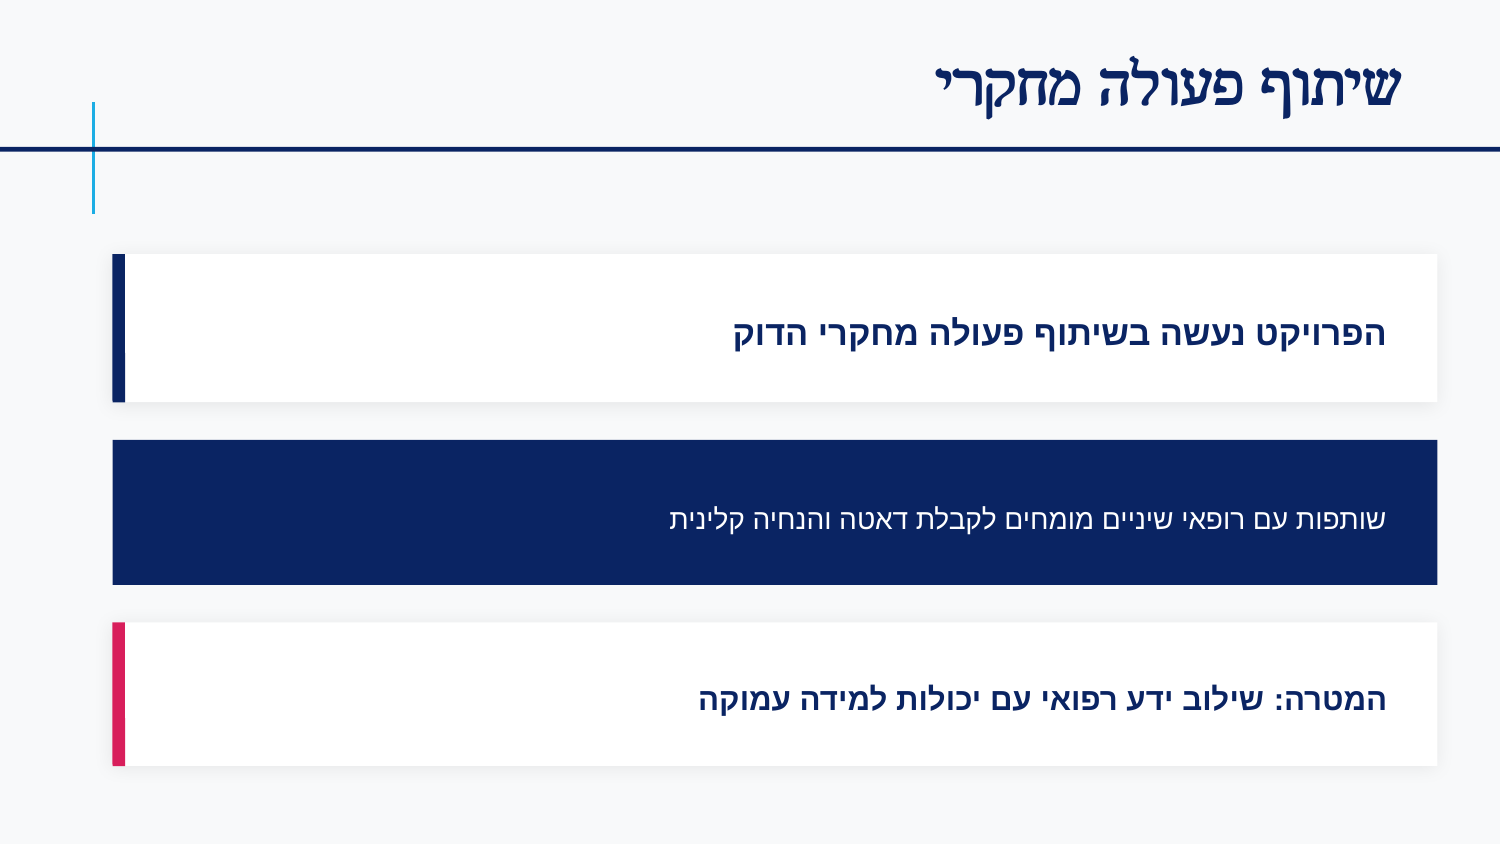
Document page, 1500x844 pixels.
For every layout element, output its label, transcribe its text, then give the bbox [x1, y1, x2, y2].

text_box [119, 622, 1438, 766]
text_box [119, 254, 1438, 403]
text_box [112, 254, 118, 403]
text_box הפרויקט נעשה בשיתוף פעולה מחקרי הדוק [150, 304, 1388, 353]
text_box [112, 439, 1438, 585]
text_box שותפות עם רופאי שיניים מומחים לקבלת דאטה והנחיה קלינית [137, 489, 1388, 535]
text_box [112, 622, 118, 766]
text_box שיתוף פעולה מחקרי [708, 0, 1450, 147]
text_box המטרה: שילוב ידע רפואי עם יכולות למידה עמוקה [150, 672, 1388, 717]
